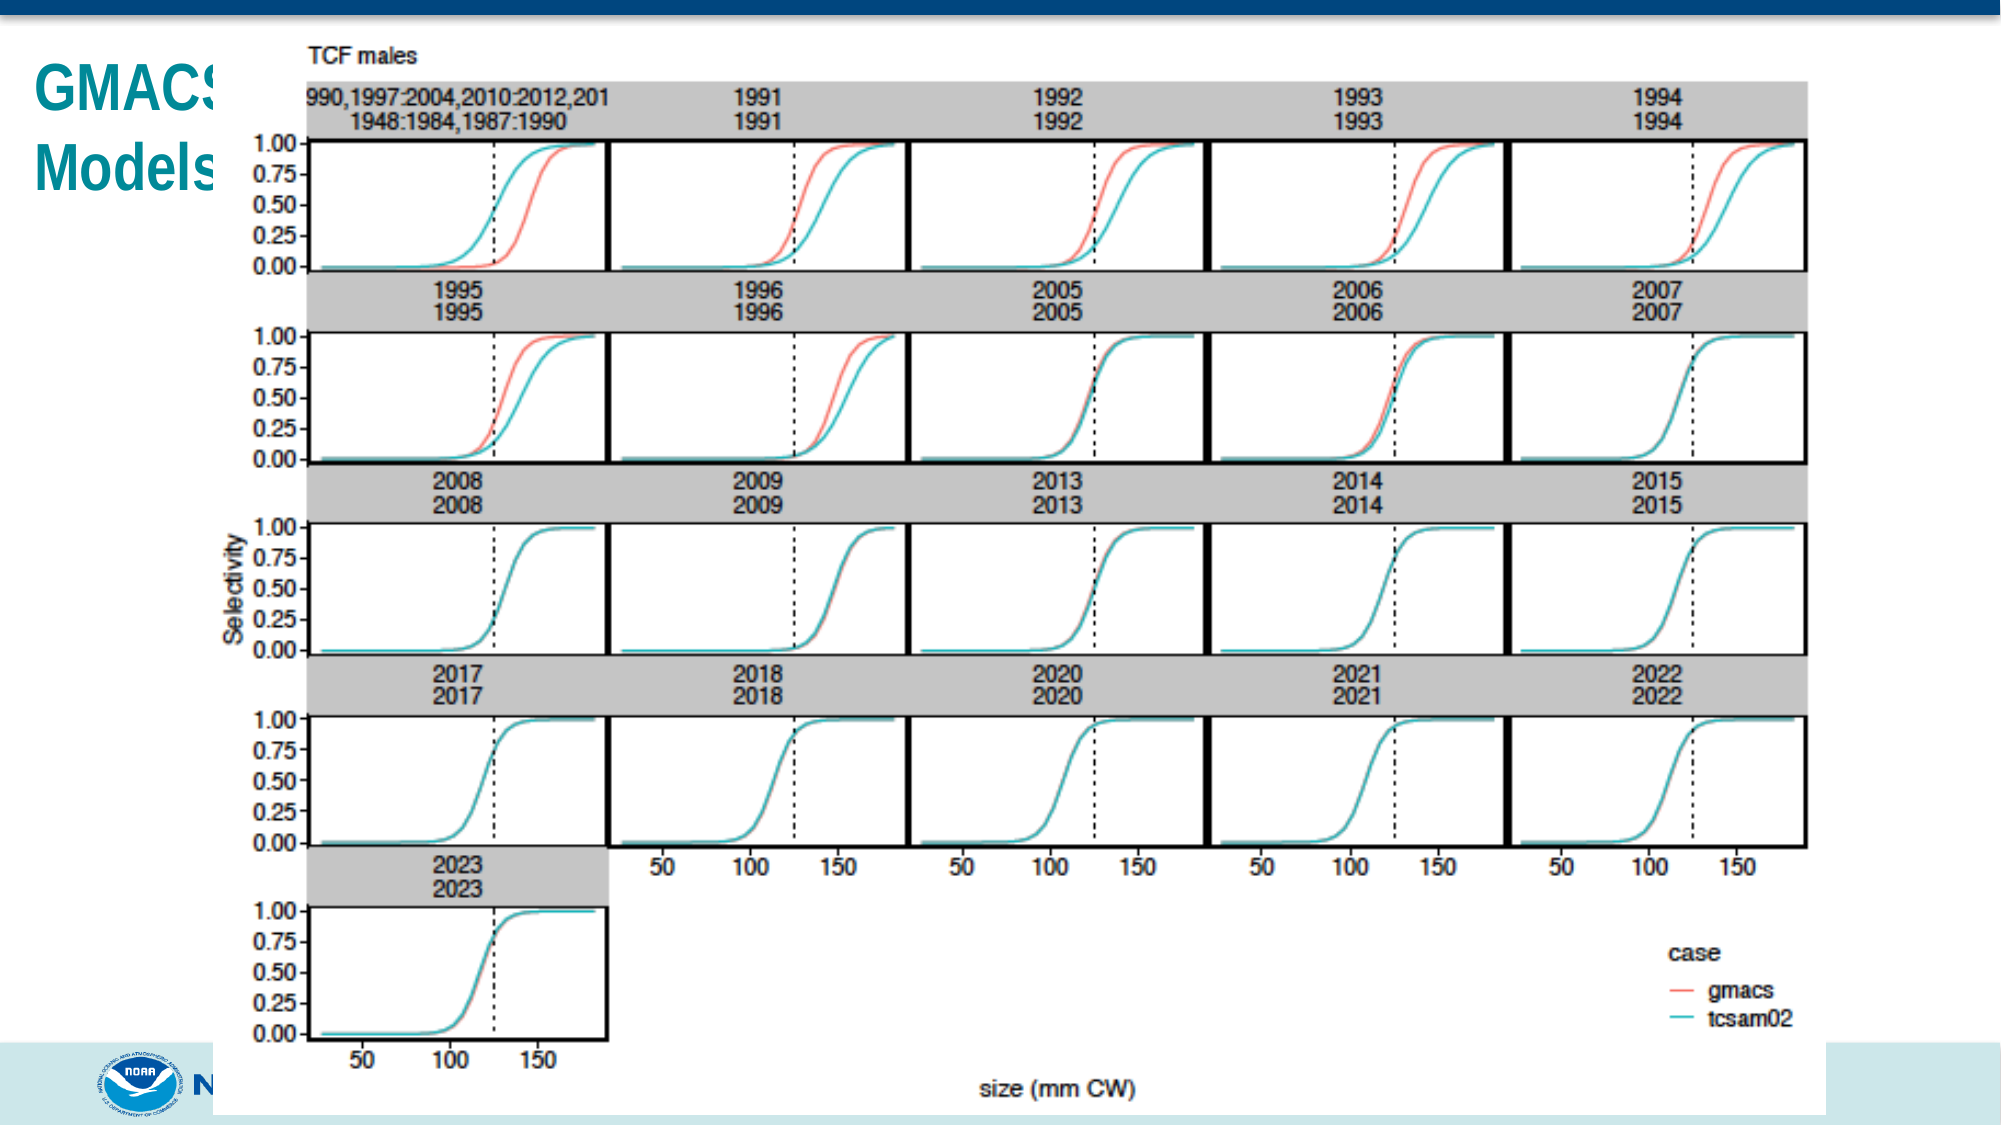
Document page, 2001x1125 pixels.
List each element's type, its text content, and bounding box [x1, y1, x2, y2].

title GMACS Models [19, 36, 210, 123]
picture [97, 36, 1827, 1117]
